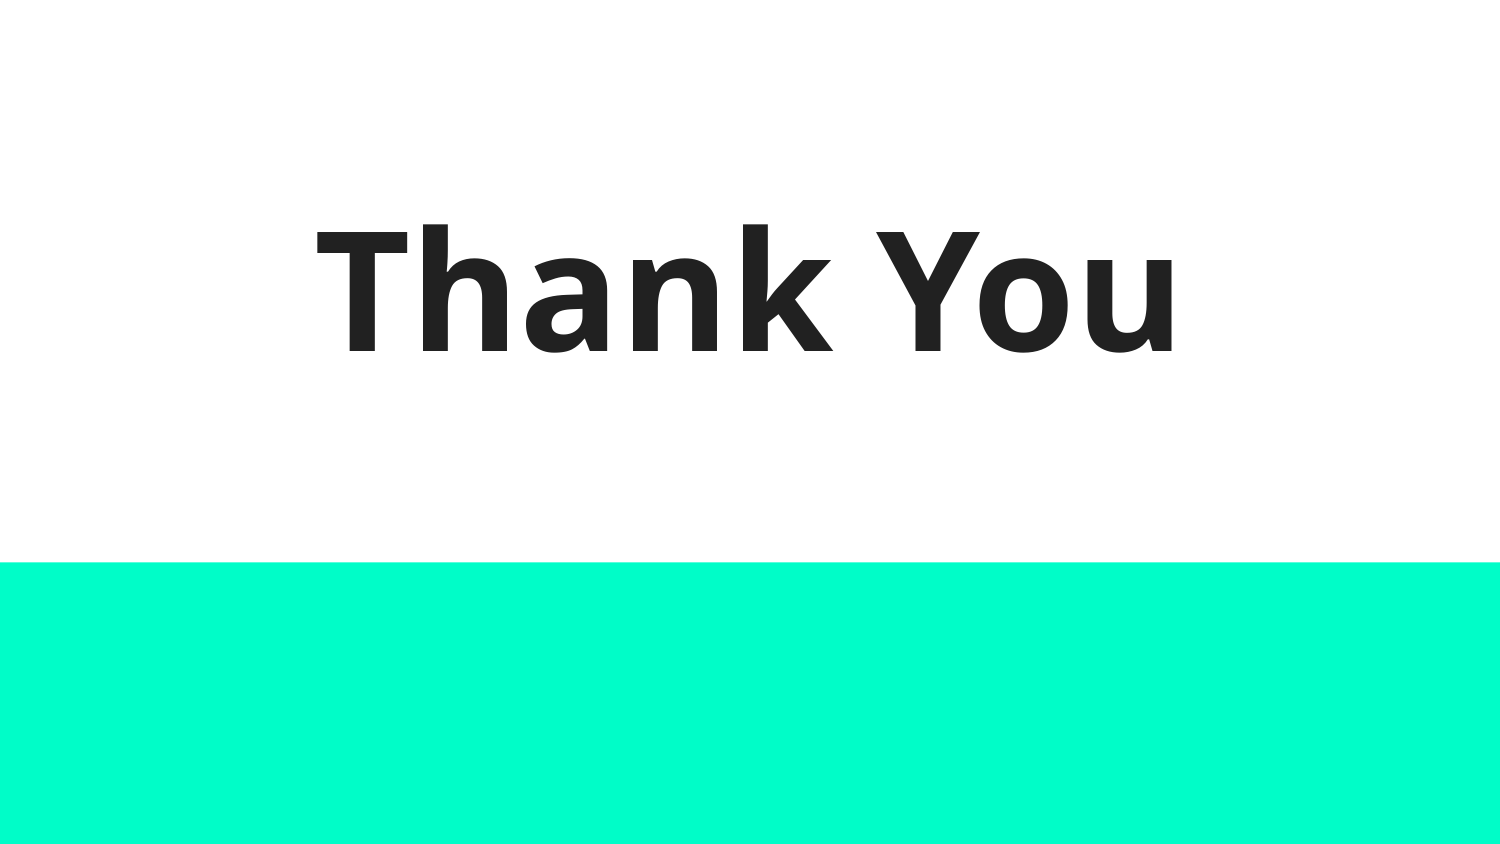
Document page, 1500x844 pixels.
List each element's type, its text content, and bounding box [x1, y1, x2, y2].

title Thank You [51, 64, 1449, 506]
